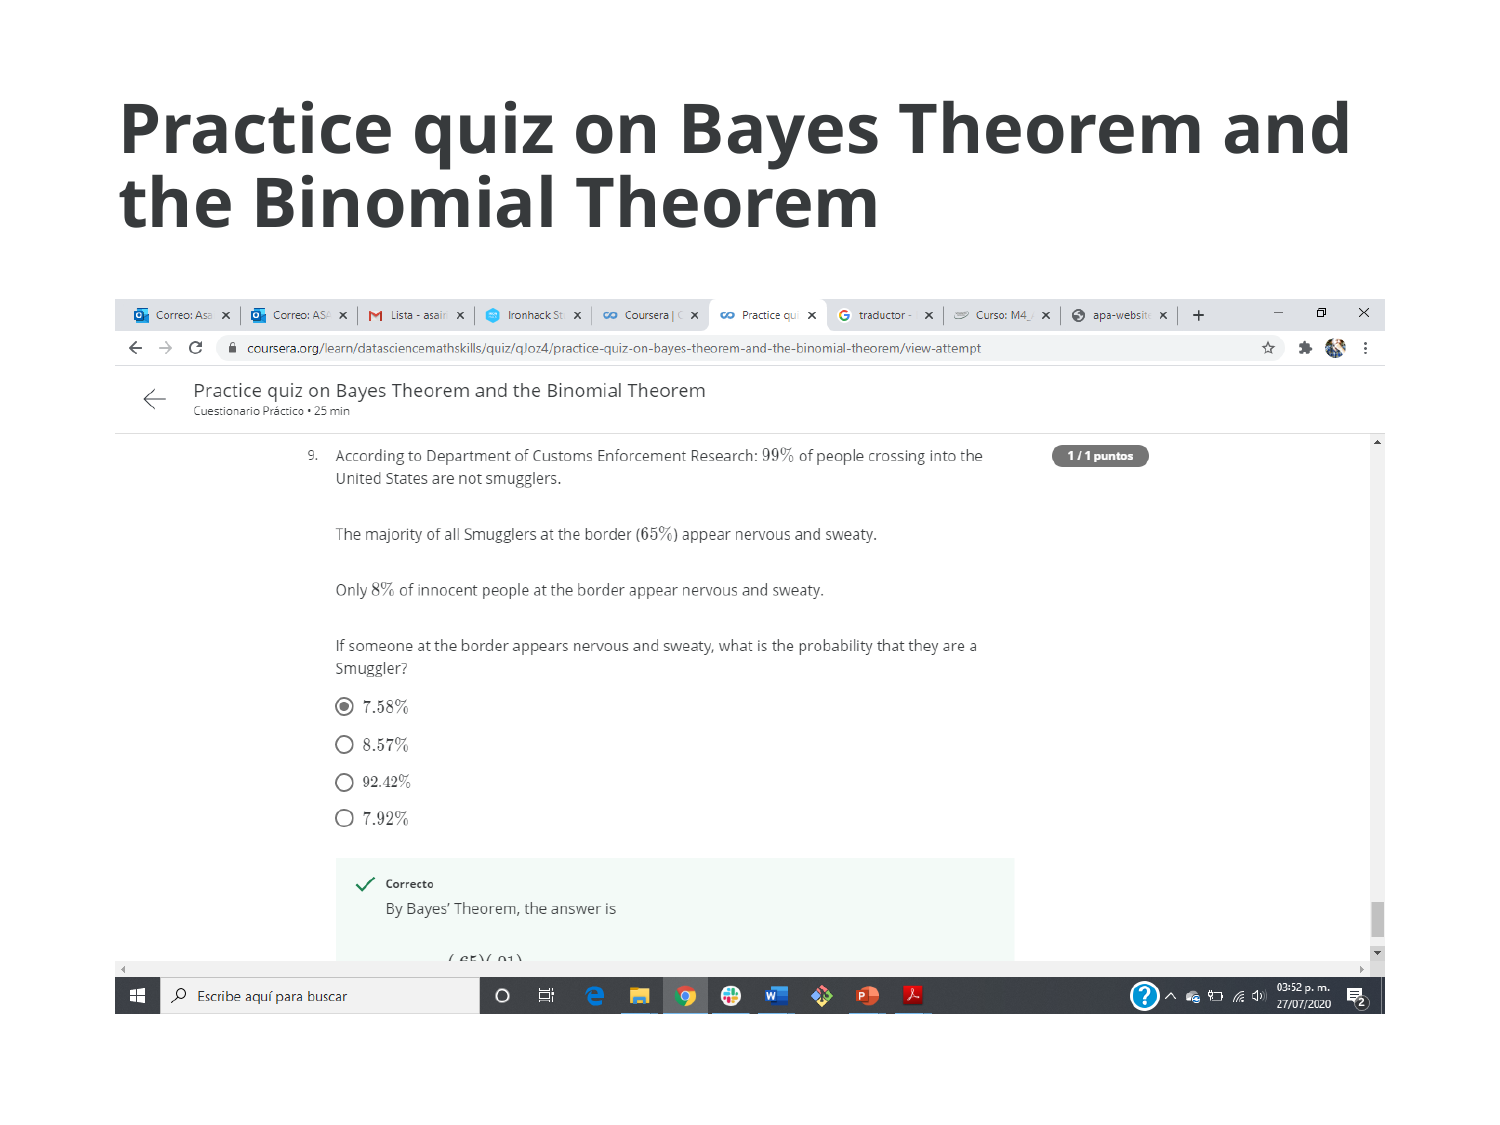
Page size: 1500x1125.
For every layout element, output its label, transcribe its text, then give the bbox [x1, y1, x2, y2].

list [115, 299, 1385, 1014]
title Practice quiz on Bayes Theorem and the Binomial Theorem [103, 59, 1397, 278]
